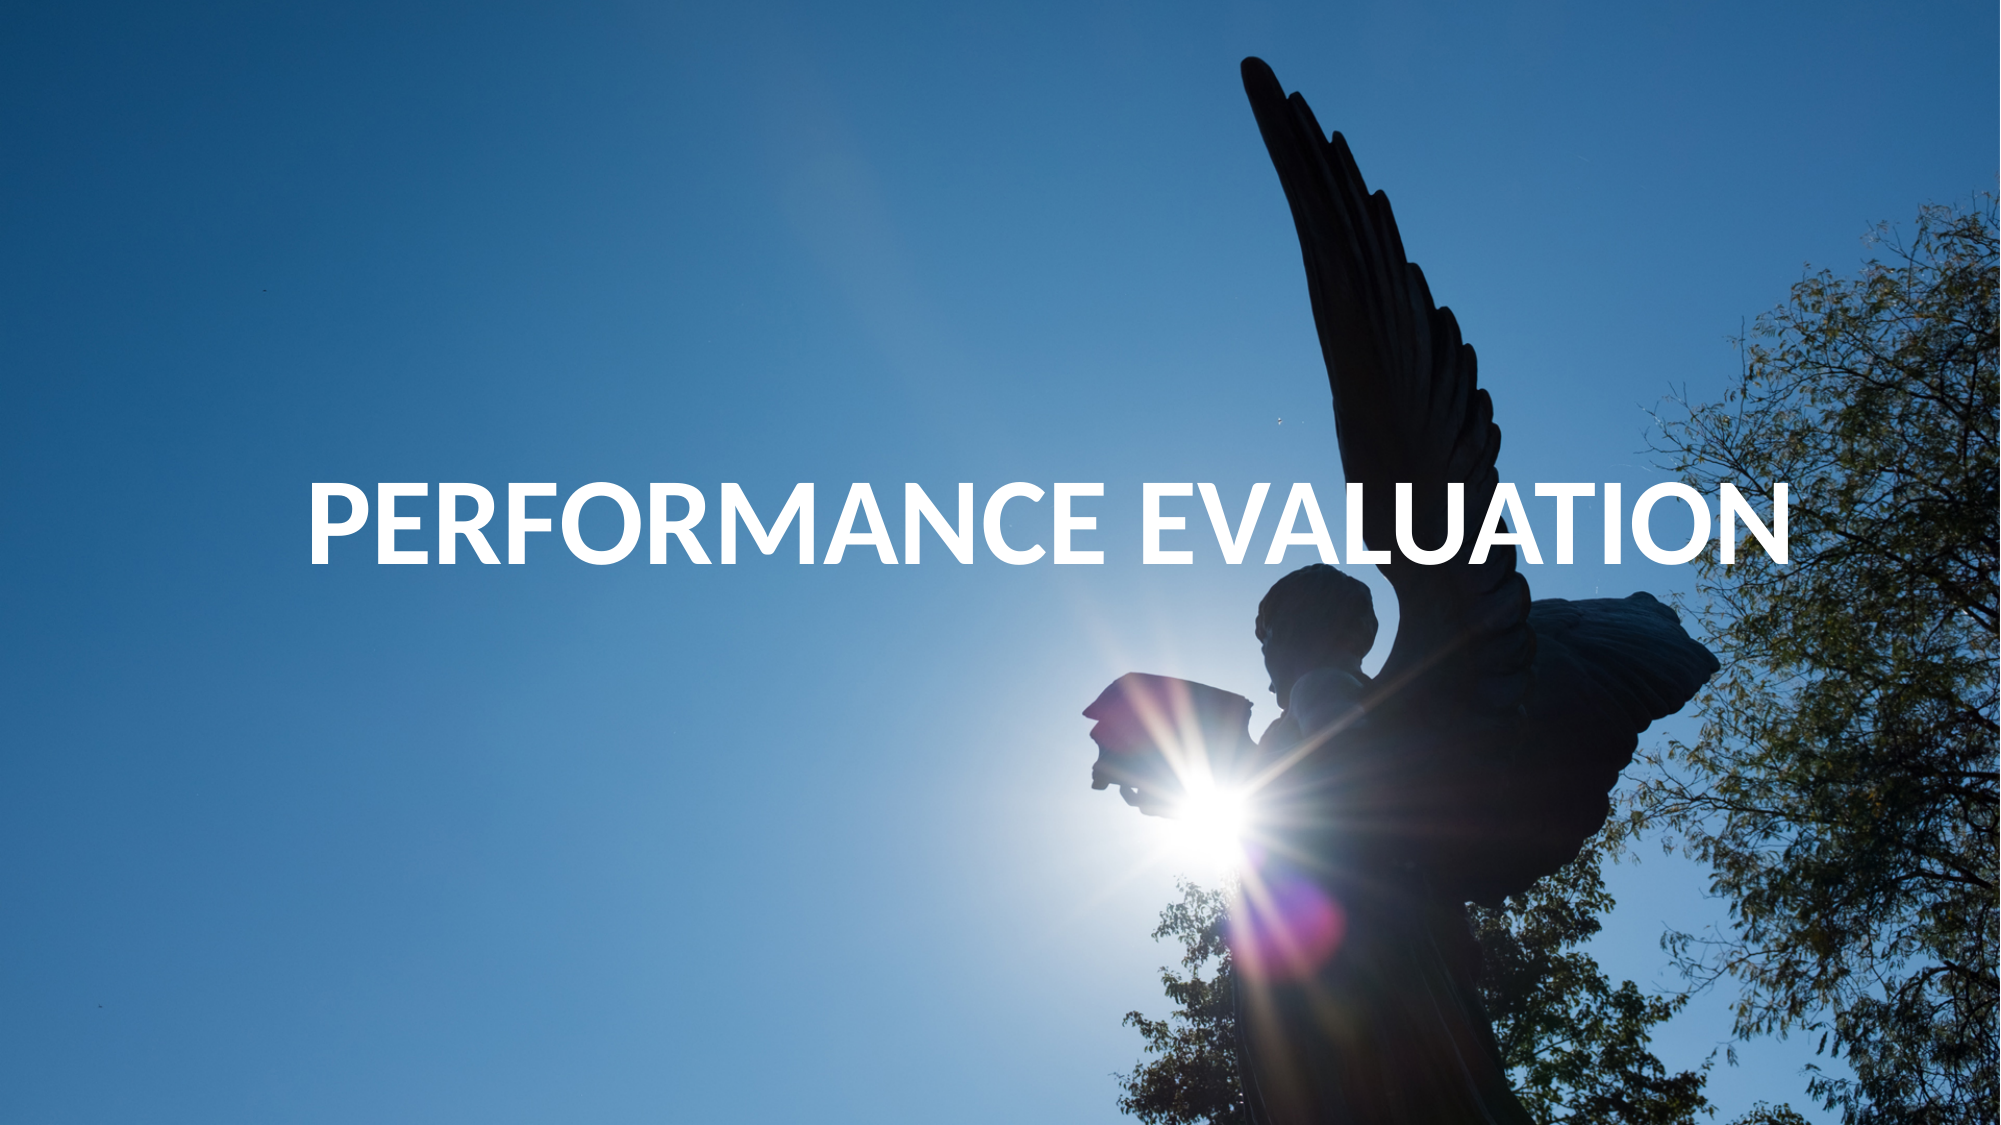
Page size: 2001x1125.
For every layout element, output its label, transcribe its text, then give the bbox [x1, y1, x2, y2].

title Performance Evaluation [196, 405, 1906, 599]
picture [0, 0, 2000, 1125]
